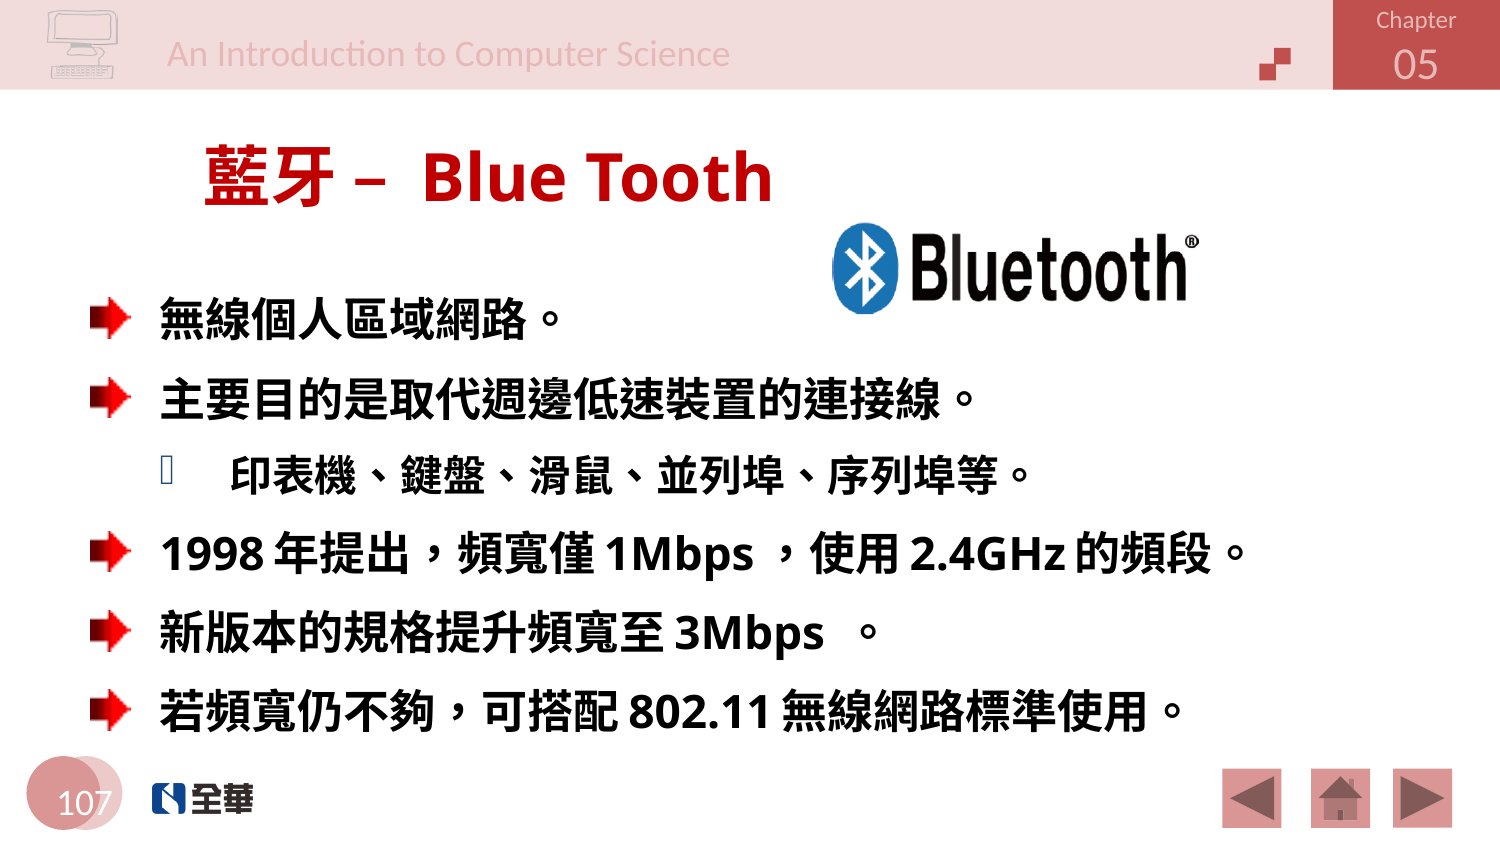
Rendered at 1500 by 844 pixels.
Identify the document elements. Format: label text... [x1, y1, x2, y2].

picture [90, 377, 131, 418]
picture [808, 219, 1231, 317]
picture [90, 297, 131, 339]
list 無線個人區域網路。 主要目的是取代週邊低速裝置的連接線。 印表機、鍵盤、滑鼠、並列埠、序列埠等。 1998年提出，頻寬僅1Mbps，使用2.4GHz的頻段。 新版本的規格提升頻寬至3Mbps 。 若頻寬仍不夠，可搭配802.11無線網路標準使用。 [75, 272, 1425, 754]
picture [47, 10, 118, 79]
picture [90, 689, 131, 731]
picture [90, 610, 131, 652]
picture [152, 783, 253, 814]
picture [90, 531, 131, 572]
title 藍牙 – Blue Tooth [188, 104, 1425, 245]
